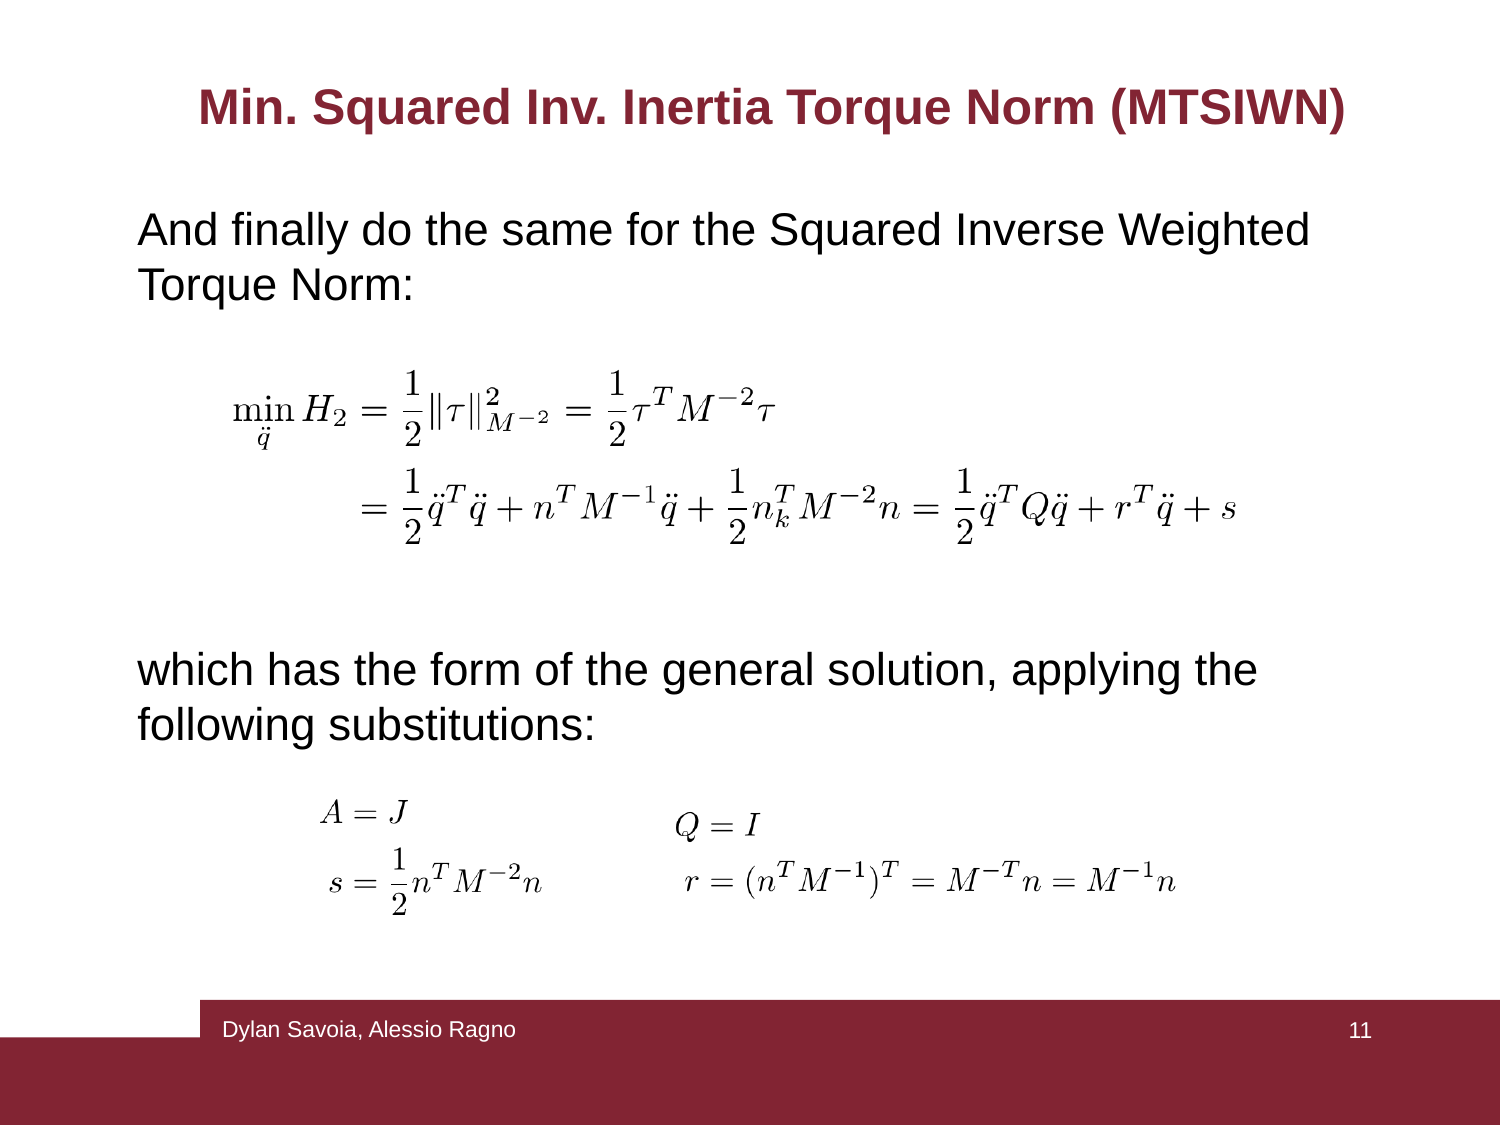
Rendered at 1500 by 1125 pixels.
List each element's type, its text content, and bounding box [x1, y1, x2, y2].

slide_number ‹#› [1074, 1008, 1388, 1084]
title Min. Squared Inv. Inertia Torque Norm (MTSIWN) [183, 66, 1424, 163]
picture [226, 365, 1271, 592]
list And finally do the same for the Squared Inverse Weighted Torque Norm: which has the form of the general solution, applying the following substitutions: [122, 192, 1375, 876]
picture [312, 773, 1187, 952]
